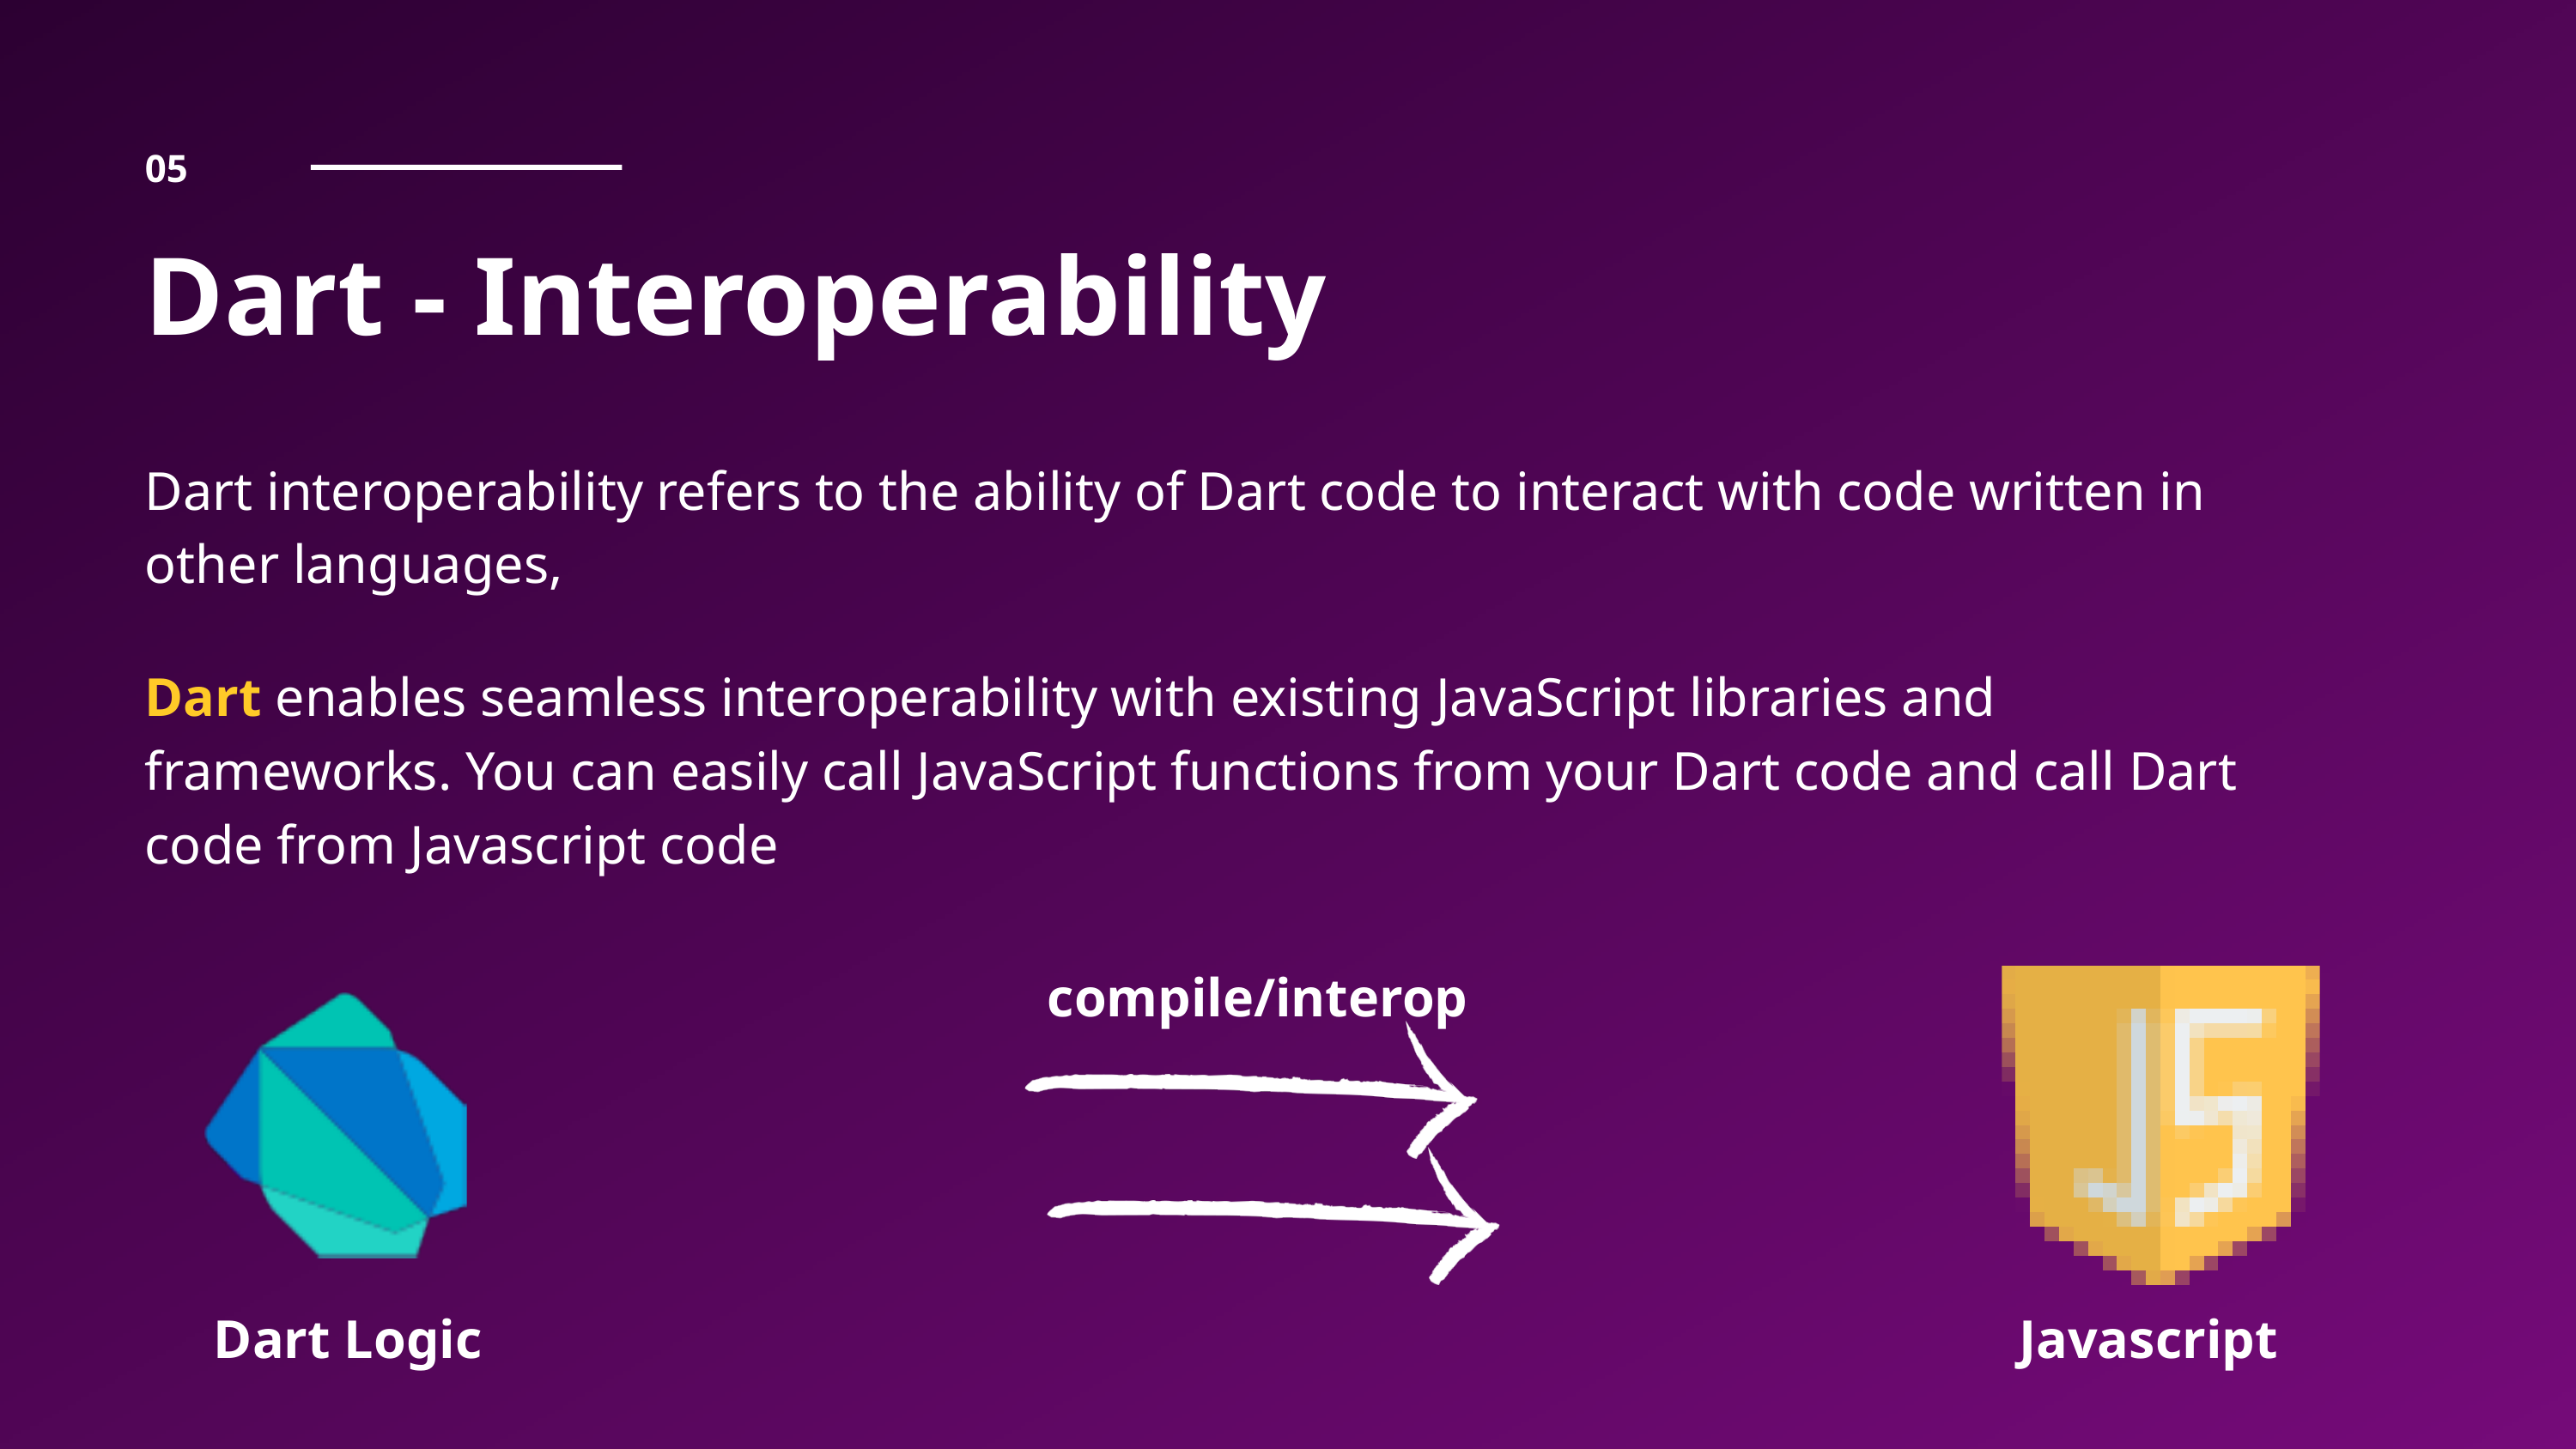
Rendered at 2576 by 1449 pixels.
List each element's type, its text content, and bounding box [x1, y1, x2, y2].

text_box Dart - Interoperability [144, 227, 2380, 357]
text_box Javascript [2019, 1295, 2359, 1369]
text_box [1024, 1021, 1478, 1159]
text_box [204, 992, 467, 1259]
text_box [0, 0, 2576, 1449]
text_box [2002, 966, 2320, 1285]
text_box Dart interoperability refers to the ability of Dart code to interact with code written in other languages, [144, 446, 2270, 653]
text_box compile/interop [1047, 953, 1478, 1028]
text_box [1047, 1147, 1500, 1285]
text_box Dart Logic [213, 1295, 554, 1369]
text_box Dart enables seamless interoperability with existing JavaScript libraries and frameworks. You can easily call JavaScript functions from your Dart code and call Dart code from Javascript code [144, 653, 2270, 875]
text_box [144, 144, 623, 191]
